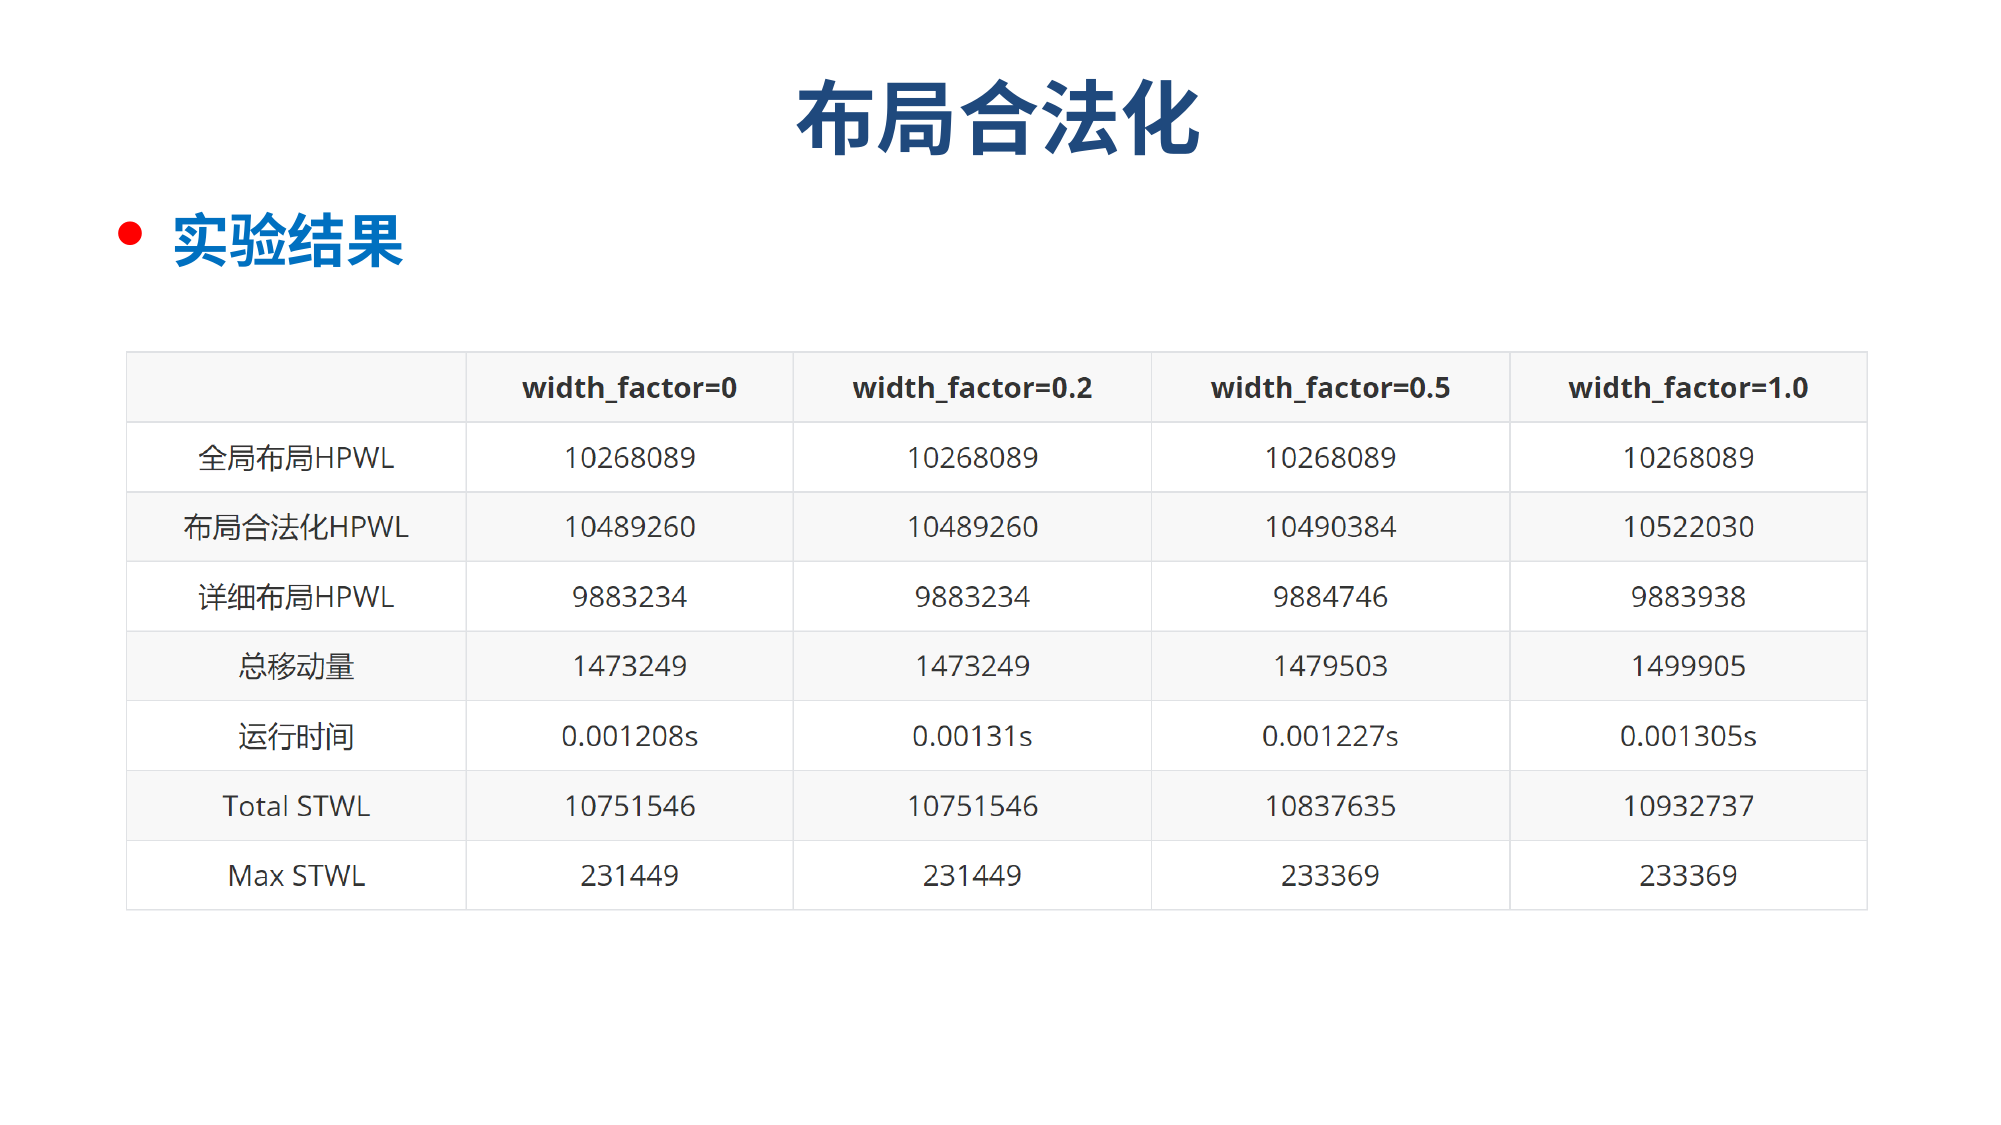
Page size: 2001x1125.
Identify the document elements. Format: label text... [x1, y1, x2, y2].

list 实验结果 [99, 196, 1432, 298]
title 布局合法化 [99, 20, 1898, 173]
picture [118, 342, 1880, 919]
